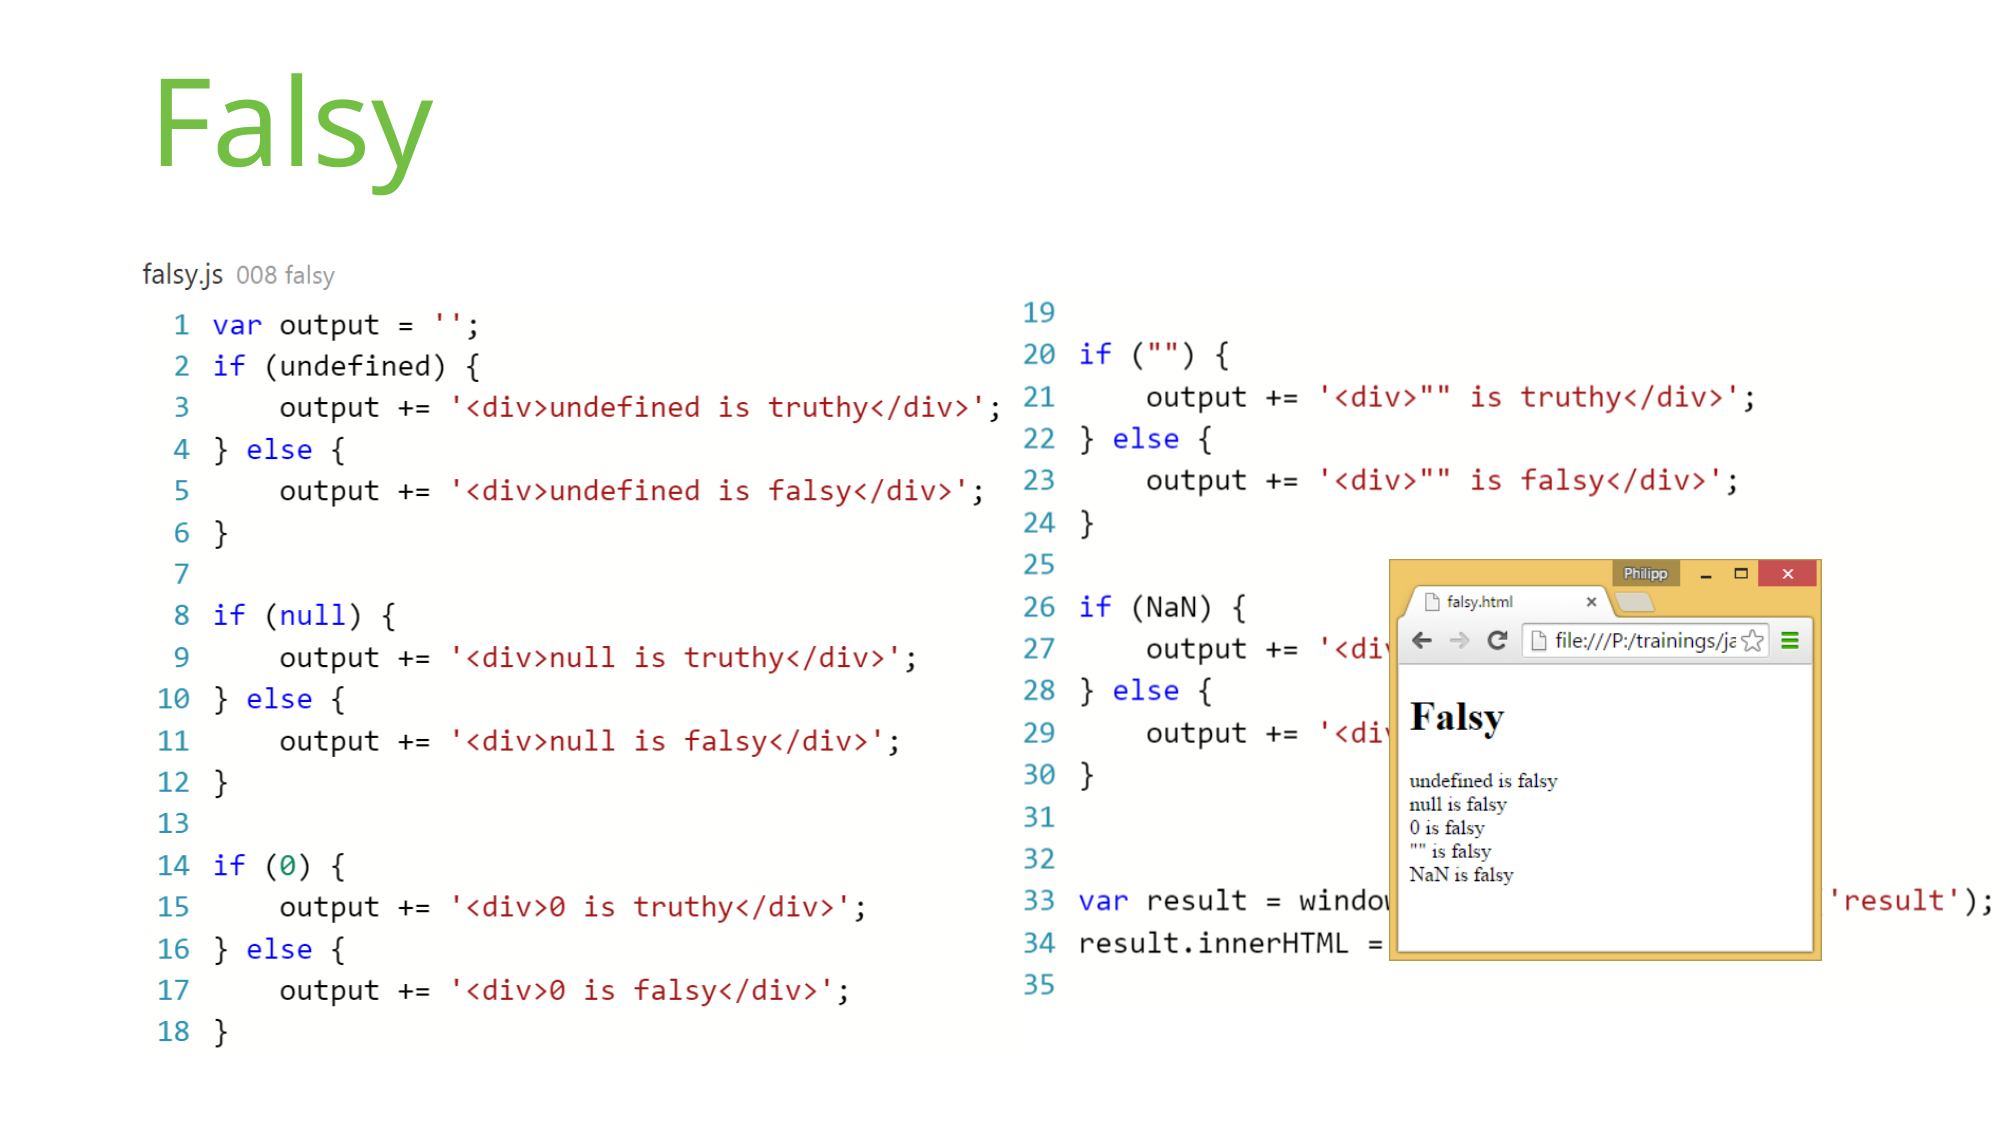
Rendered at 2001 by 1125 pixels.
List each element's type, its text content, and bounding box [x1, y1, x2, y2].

picture [137, 251, 2000, 1058]
title Falsy [149, 42, 1945, 192]
